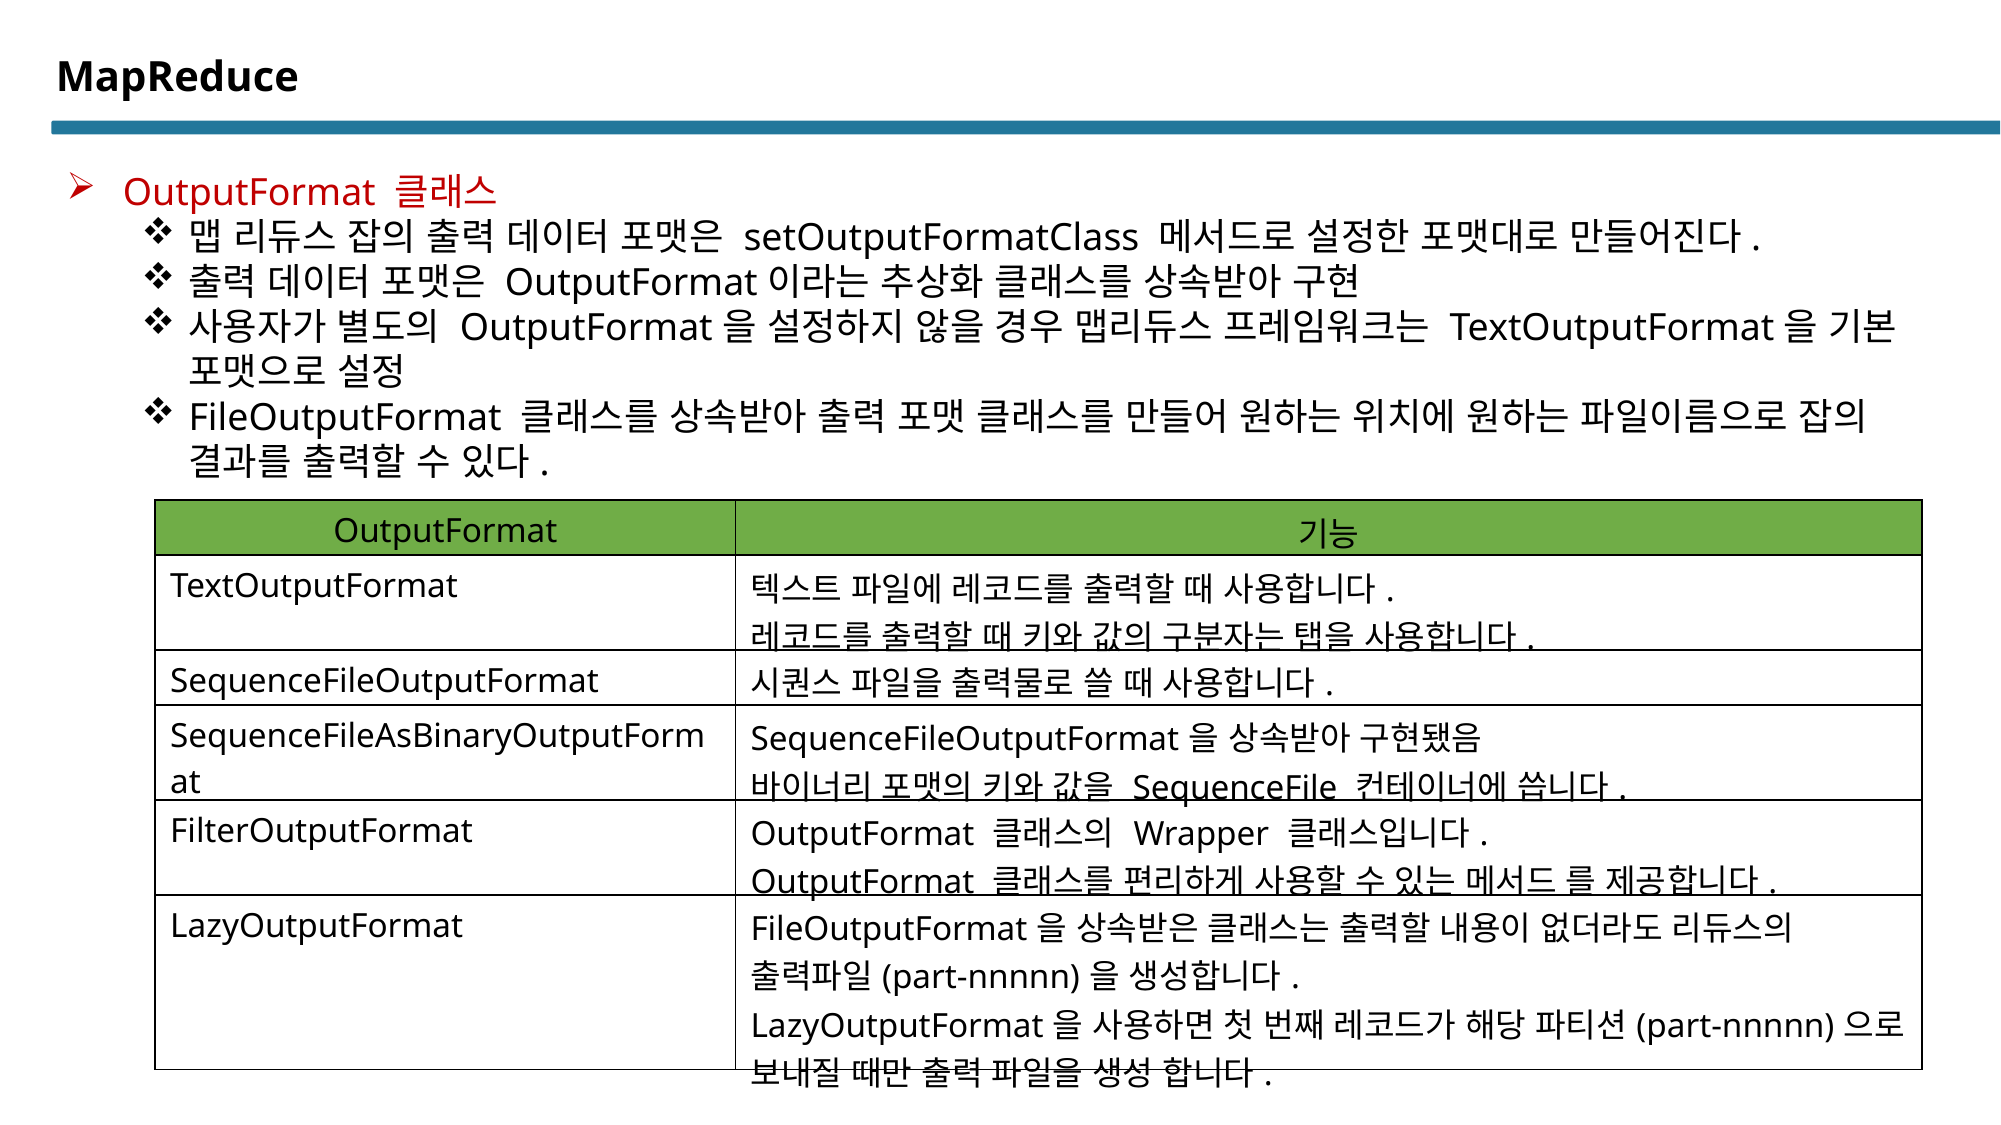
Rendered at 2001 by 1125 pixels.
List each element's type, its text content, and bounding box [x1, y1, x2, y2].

table_cell SequenceFileAsBinaryOutputFormat [156, 706, 735, 799]
table_header 기능 [736, 501, 1921, 554]
table_cell SequenceFileOutputFormat을 상속받아 구현됐음 바이너리 포맷의 키와 값을 SequenceFile 컨테이너에 씁니다. [736, 706, 1921, 799]
table_header OutputFormat [156, 501, 735, 554]
table_cell OutputFormat 클래스의 Wrapper 클래스입니다. OutputFormat 클래스를 편리하게 사용할 수 있는 메서드 를 제공합니다. [736, 801, 1921, 894]
title MapReduce [40, 47, 1842, 119]
table_cell SequenceFileOutputFormat [156, 651, 735, 704]
table_cell FilterOutputFormat [156, 801, 735, 894]
text_box OutputFormat 클래스 맵 리듀스 잡의 출력 데이터 포맷은 setOutputFormatClass 메서드로 설정한 포맷대로 만들어진다. 출력 데이터 포맷은 OutputFormat이라는 추상화 클래스를 상속받아 구현 사용자가 별도의 OutputFormat을 설정하지 않을 경우 맵리듀스 프레임워크는 TextOutputFormat을 기본 포맷으로 설정 FileOutputFormat 클래스를 상속받아 출력 포맷 클래스를 만들어 원하는 위치에 원하는 파일이름으로 잡의 결과를 출력할 수 있다. [51, 160, 1943, 491]
table_cell FileOutputFormat을 상속받은 클래스는 출력할 내용이 없더라도 리듀스의 출력파일(part-nnnnn)을 생성합니다. LazyOutputFormat을 사용하면 첫 번째 레코드가 해당 파티션(part-nnnnn)으로 보내질 때만 출력 파일을 생성 합니다. [736, 896, 1921, 1069]
table_cell LazyOutputFormat [156, 896, 735, 1069]
table_cell TextOutputFormat [156, 556, 735, 649]
table_cell 시퀀스 파일을 출력물로 쓸 때 사용합니다. [736, 651, 1921, 704]
table_cell 텍스트 파일에 레코드를 출력할 때 사용합니다. 레코드를 출력할 때 키와 값의 구분자는 탭을 사용합니다. [736, 556, 1921, 649]
